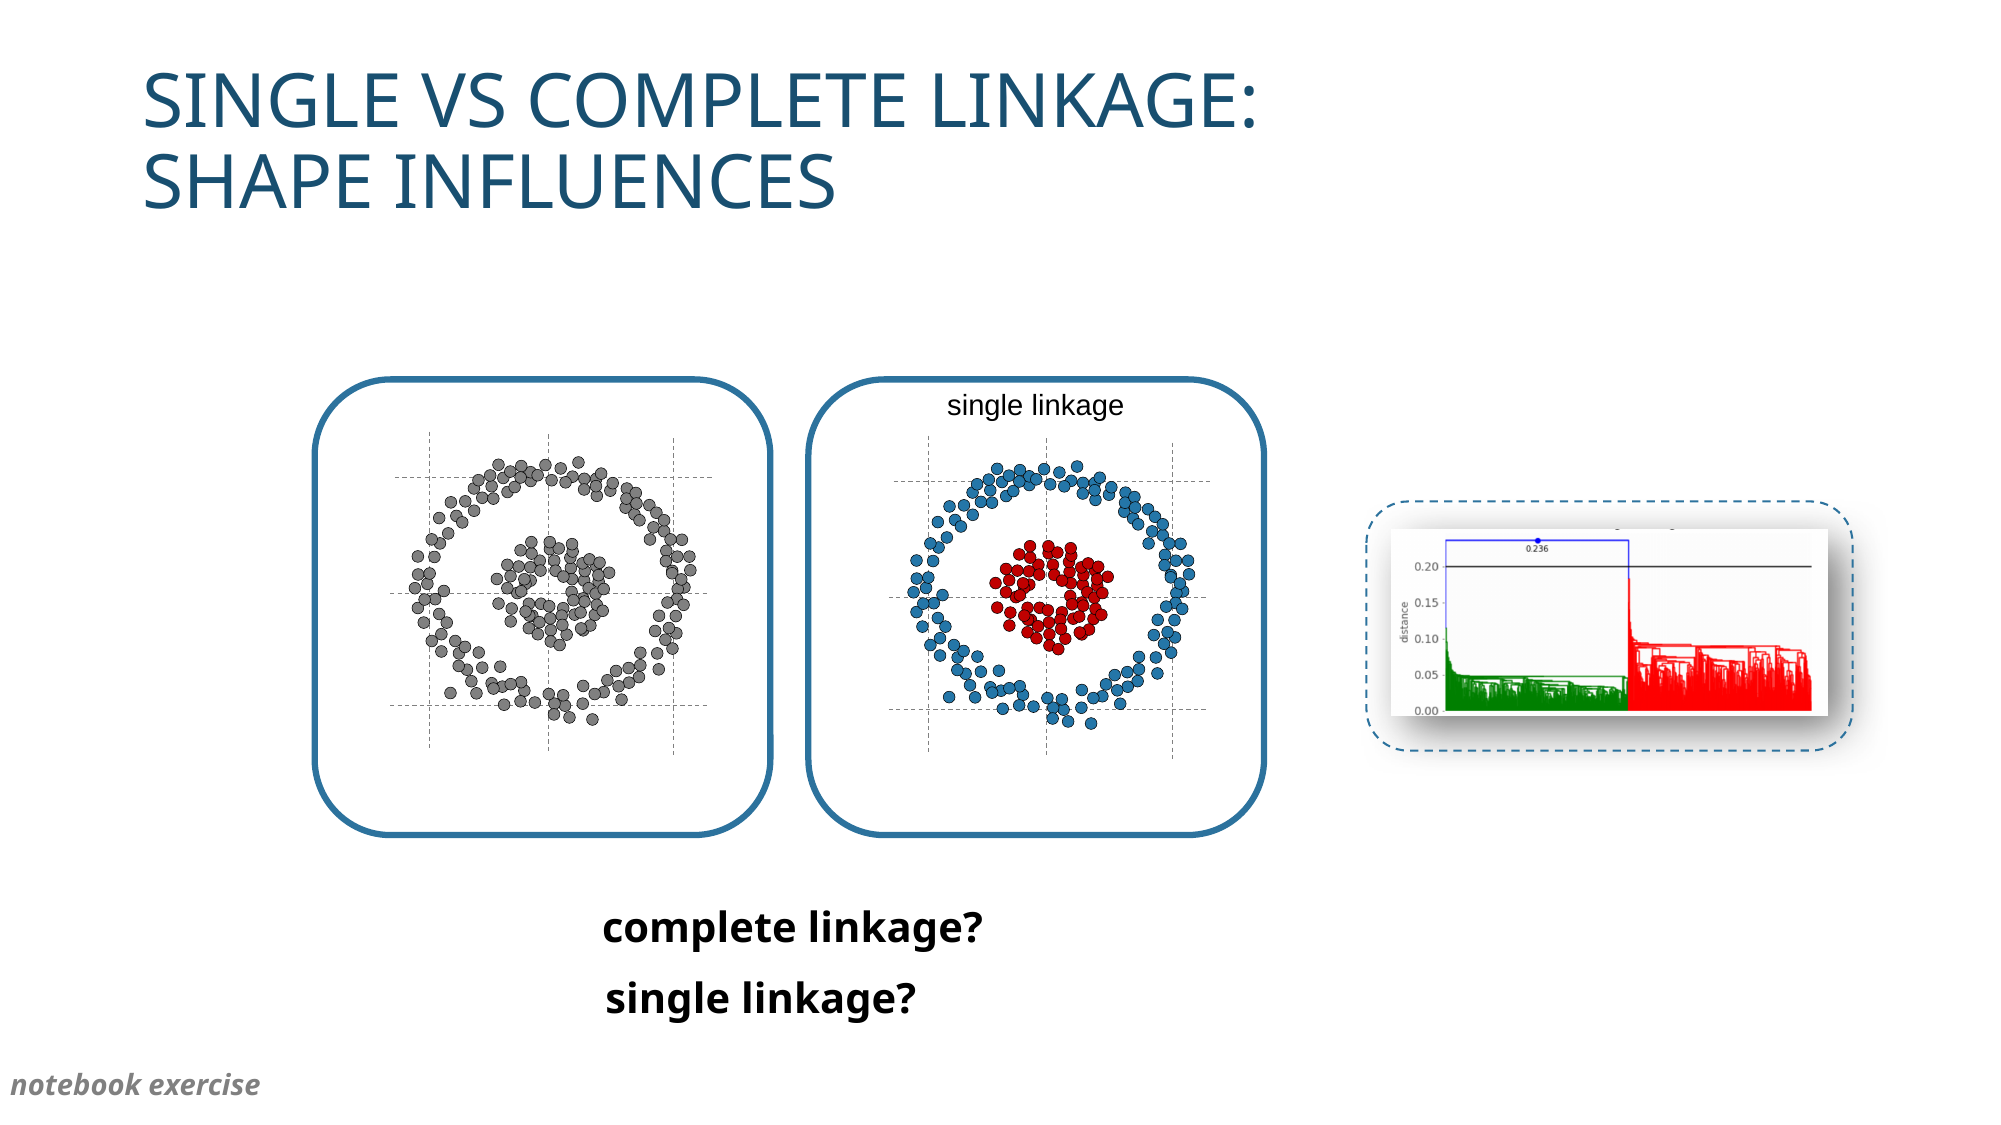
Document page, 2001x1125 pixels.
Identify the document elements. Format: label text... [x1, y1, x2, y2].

text_box single linkage? [590, 964, 932, 1030]
text_box complete linkage? [587, 893, 999, 959]
text_box single linkage [932, 379, 1140, 429]
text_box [907, 460, 1195, 730]
text_box [1365, 500, 1854, 752]
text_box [888, 435, 1212, 759]
picture [1391, 529, 1828, 716]
text_box Single vs Complete linkage: Shape influences [127, 55, 1541, 238]
text_box [807, 378, 1266, 837]
text_box notebook exercise [0, 1059, 276, 1109]
text_box [313, 378, 772, 837]
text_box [390, 431, 714, 755]
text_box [408, 456, 697, 726]
